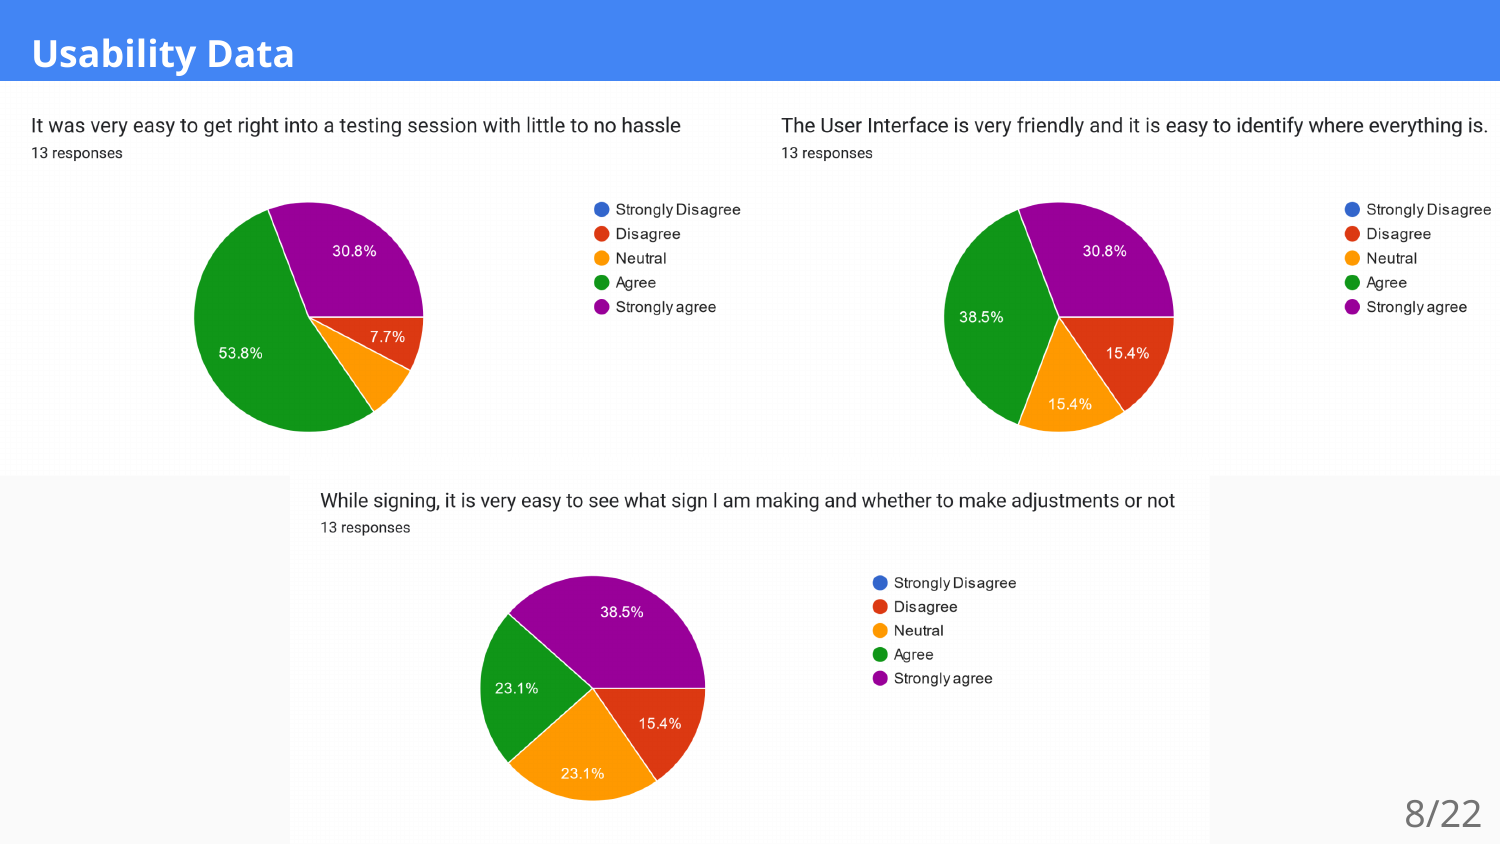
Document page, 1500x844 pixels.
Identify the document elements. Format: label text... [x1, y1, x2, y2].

text_box 8/22 [1389, 774, 1500, 844]
title Usability Data [16, 2, 1464, 79]
picture [0, 80, 1500, 844]
